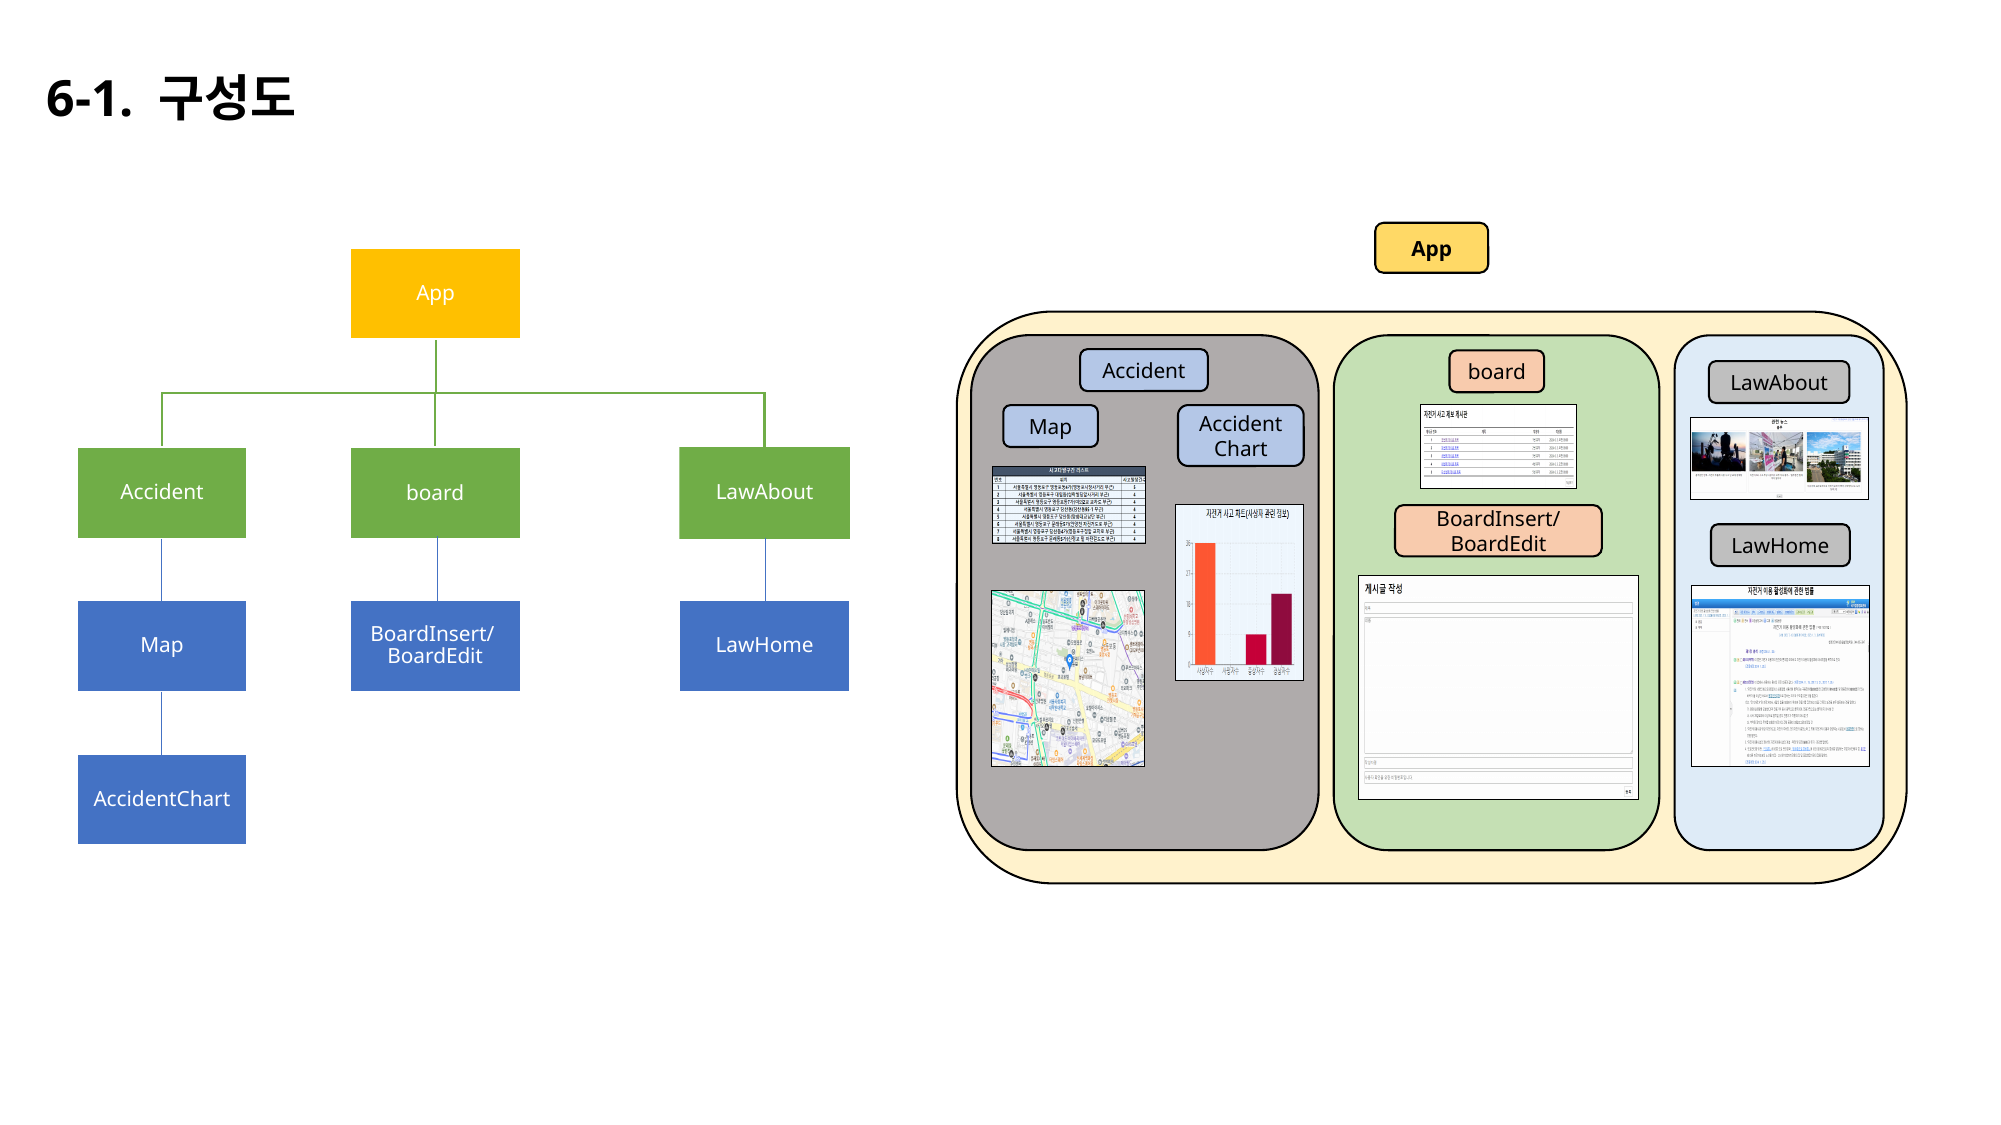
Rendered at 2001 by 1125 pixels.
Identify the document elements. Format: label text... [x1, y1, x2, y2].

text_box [76, 247, 850, 846]
text_box 6-1. 구성도 [32, 58, 312, 134]
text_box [956, 222, 1907, 884]
